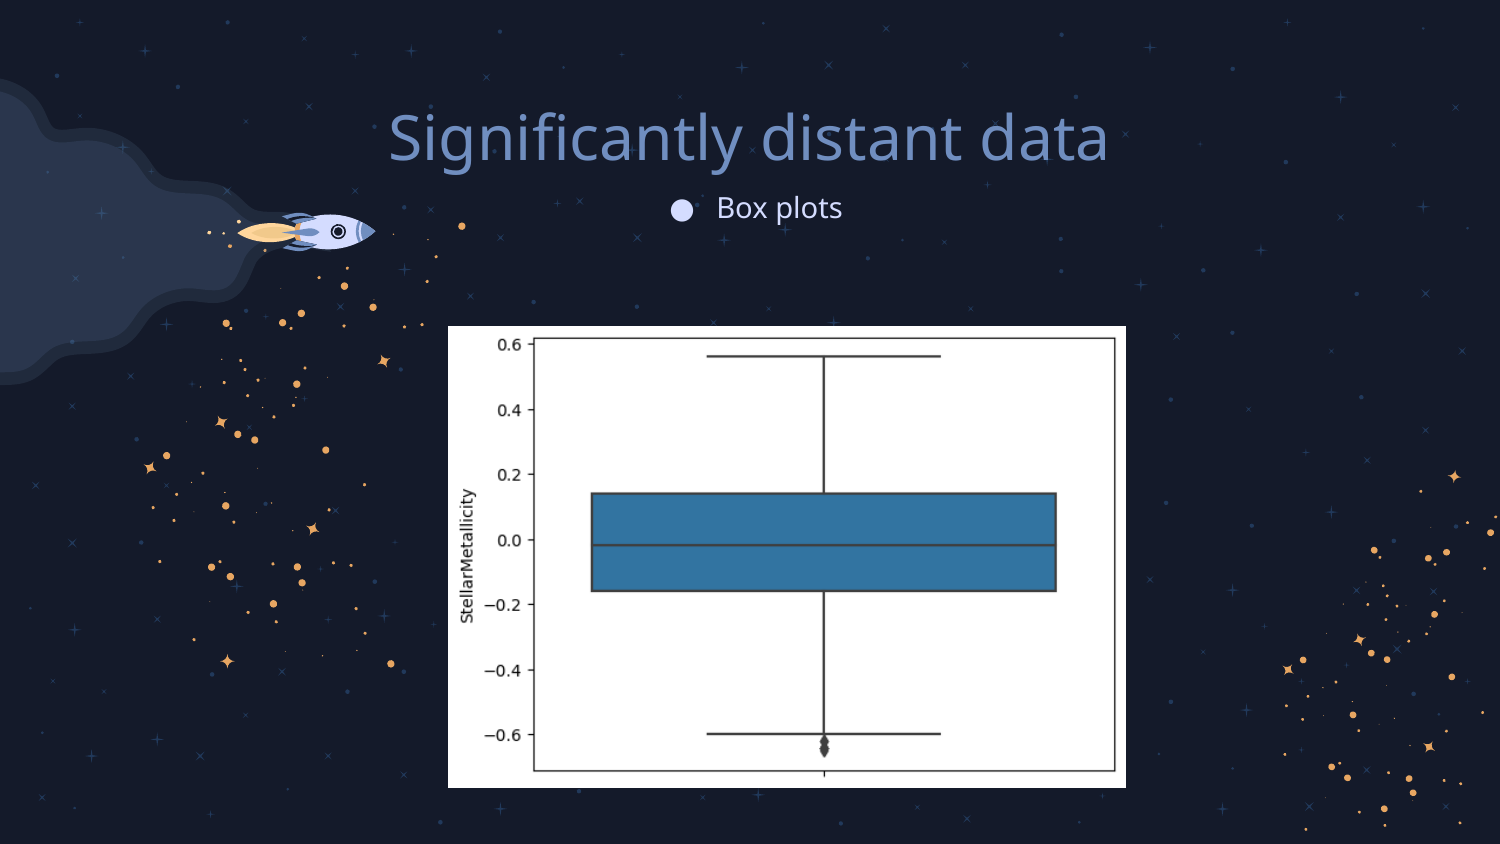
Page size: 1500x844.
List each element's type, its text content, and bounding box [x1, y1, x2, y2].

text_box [0, 78, 376, 386]
title Significantly distant data [380, 88, 1383, 183]
picture [448, 326, 1126, 788]
text_box Box plots [654, 182, 891, 233]
